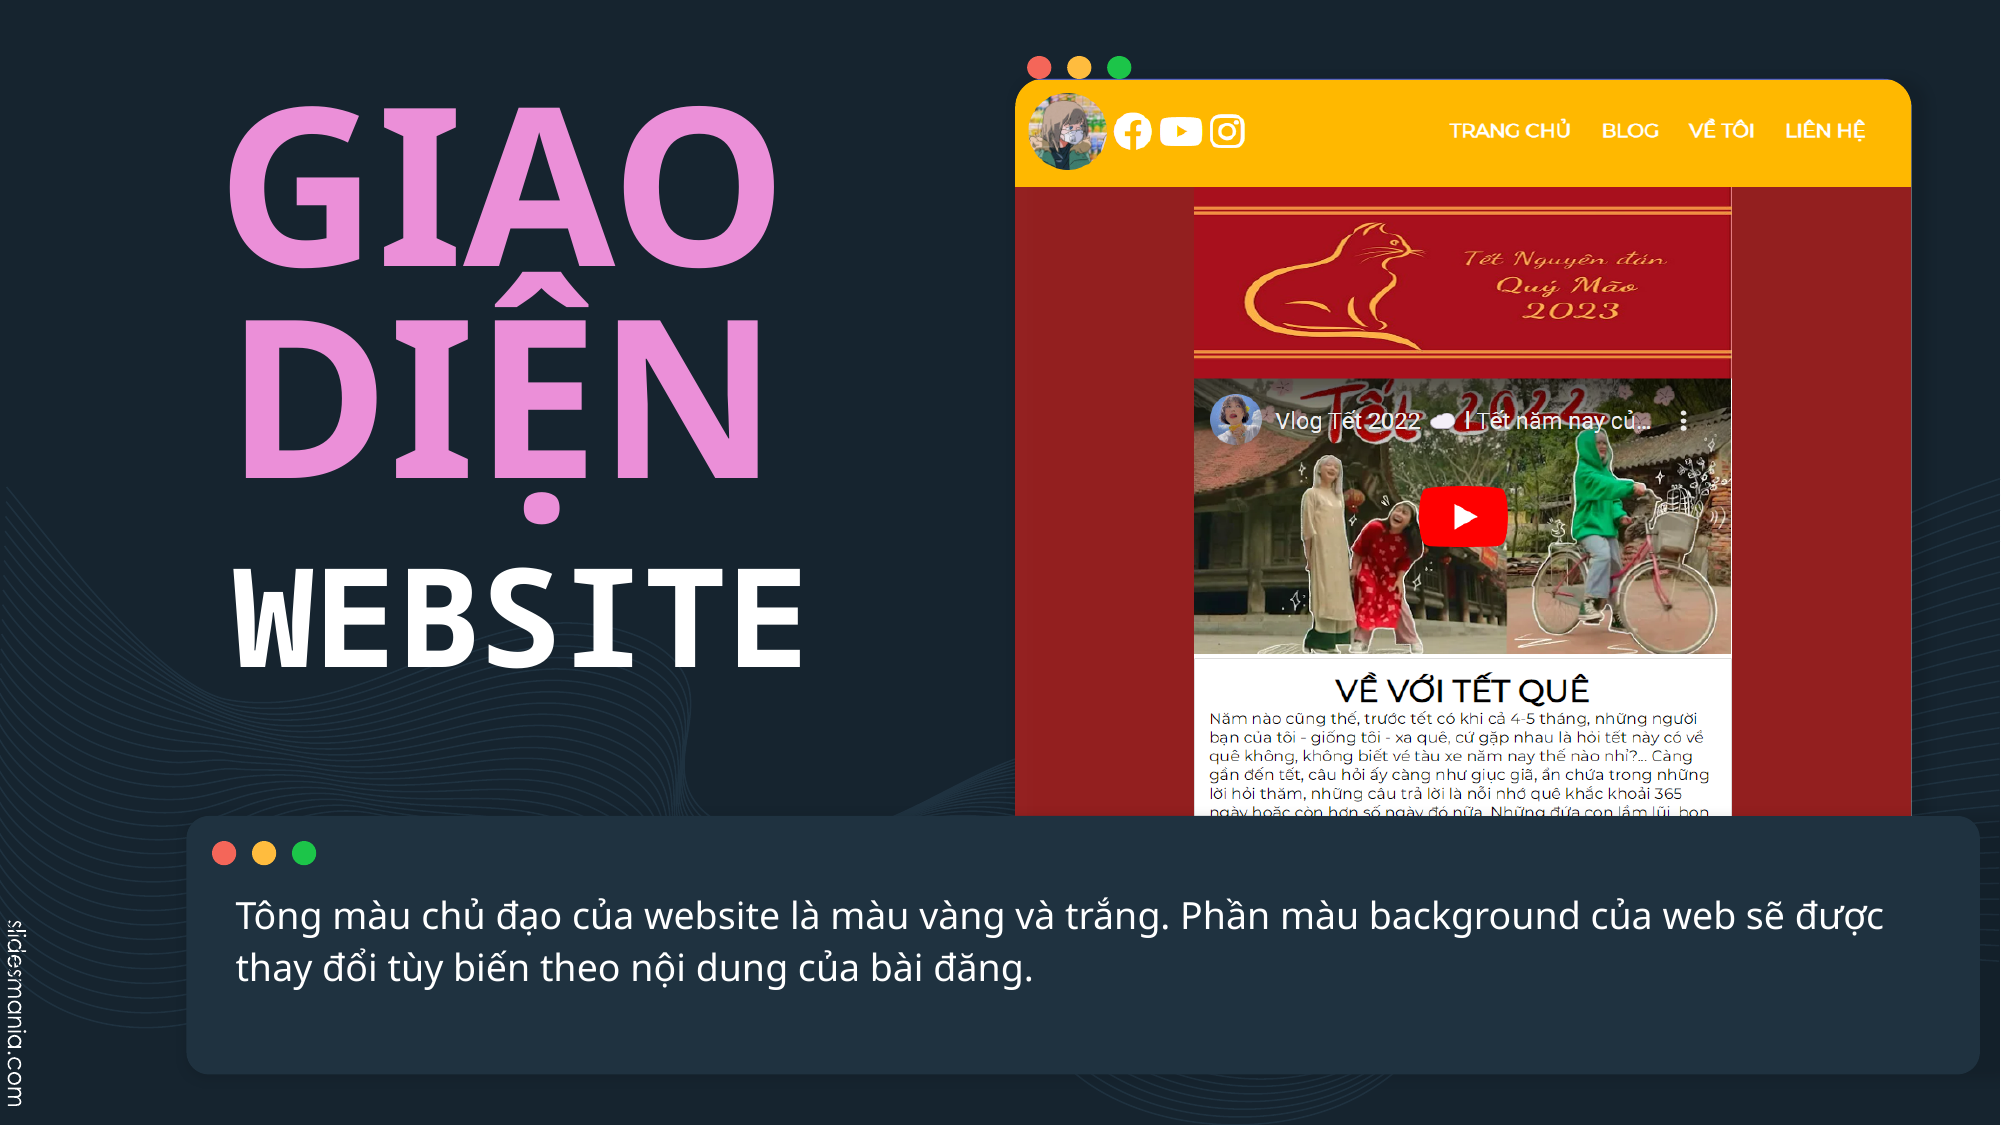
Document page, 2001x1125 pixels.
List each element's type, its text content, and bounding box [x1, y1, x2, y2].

list Tông màu chủ đạo của website là màu vàng và trắng. Phần màu background của web sẽ được thay đổi tùy biến theo nội dung của bài đăng. [215, 865, 1951, 1026]
text_box [186, 815, 1980, 1075]
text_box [211, 840, 317, 866]
title GIAO DIỆN [186, 88, 818, 530]
picture [1014, 78, 1912, 877]
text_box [1026, 55, 1132, 80]
text_box WEBSITE [212, 540, 857, 716]
